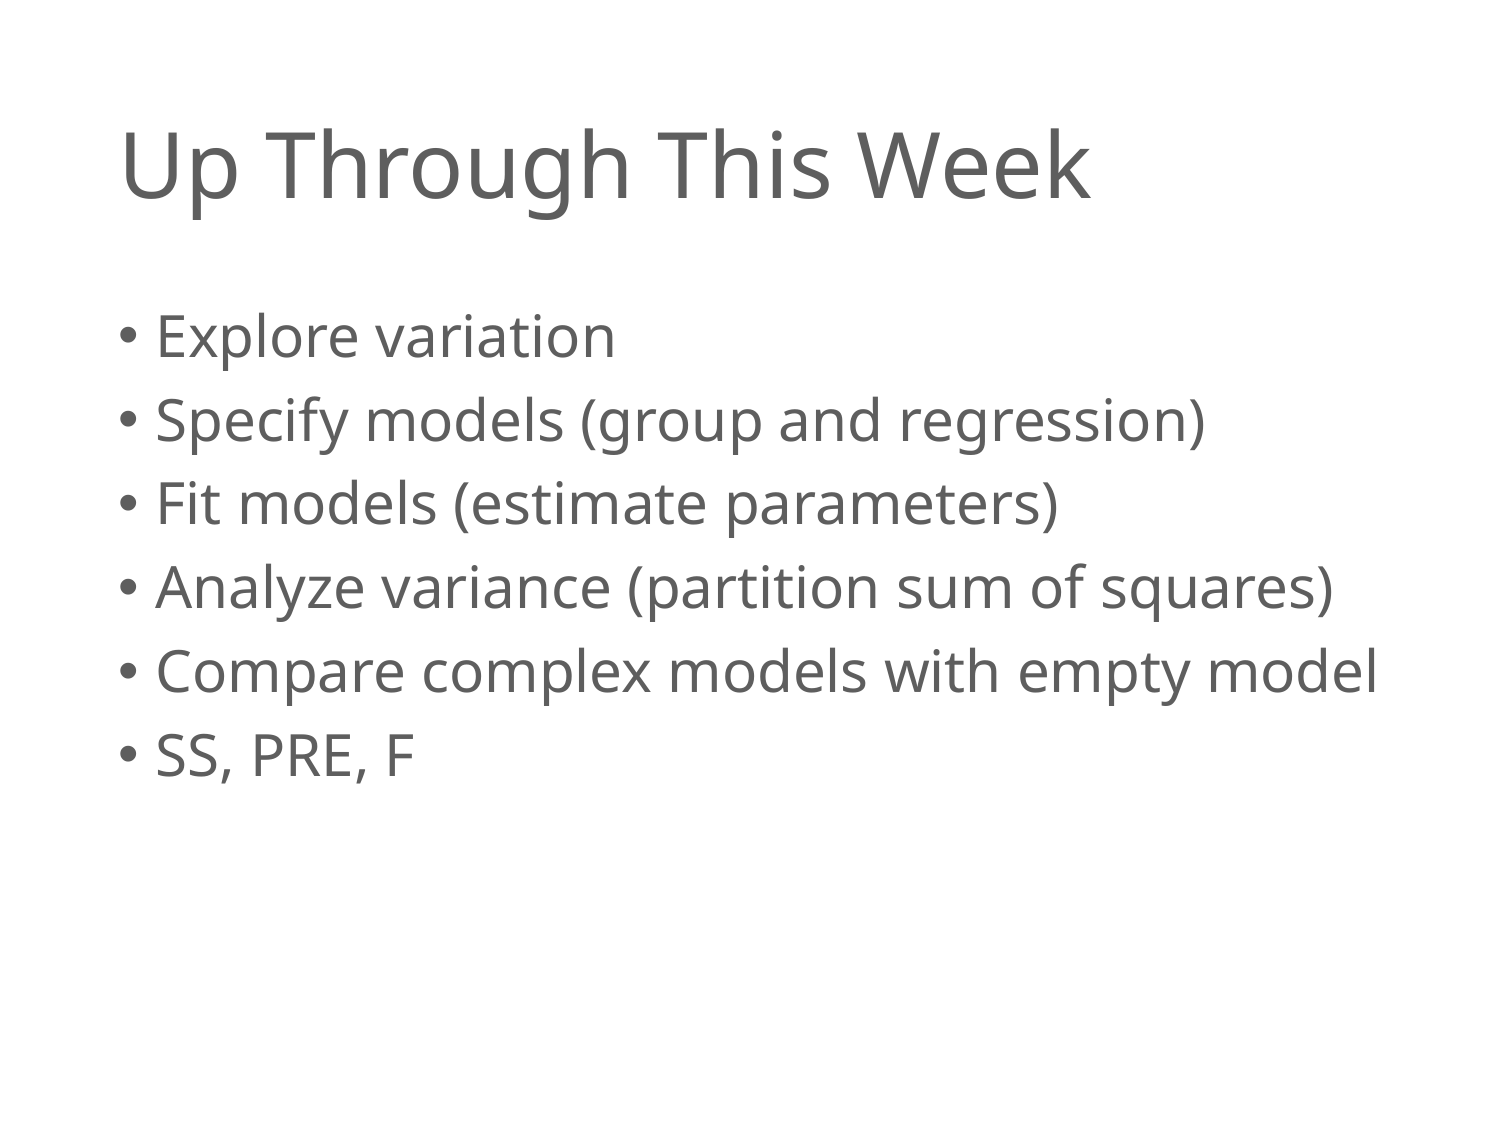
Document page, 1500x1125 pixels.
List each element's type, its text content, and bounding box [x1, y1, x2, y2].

title Up Through This Week [103, 59, 1397, 278]
list Explore variation Specify models (group and regression) Fit models (estimate parameters) Analyze variance (partition sum of squares) Compare complex models with empty model SS, PRE, F [103, 299, 1397, 1014]
